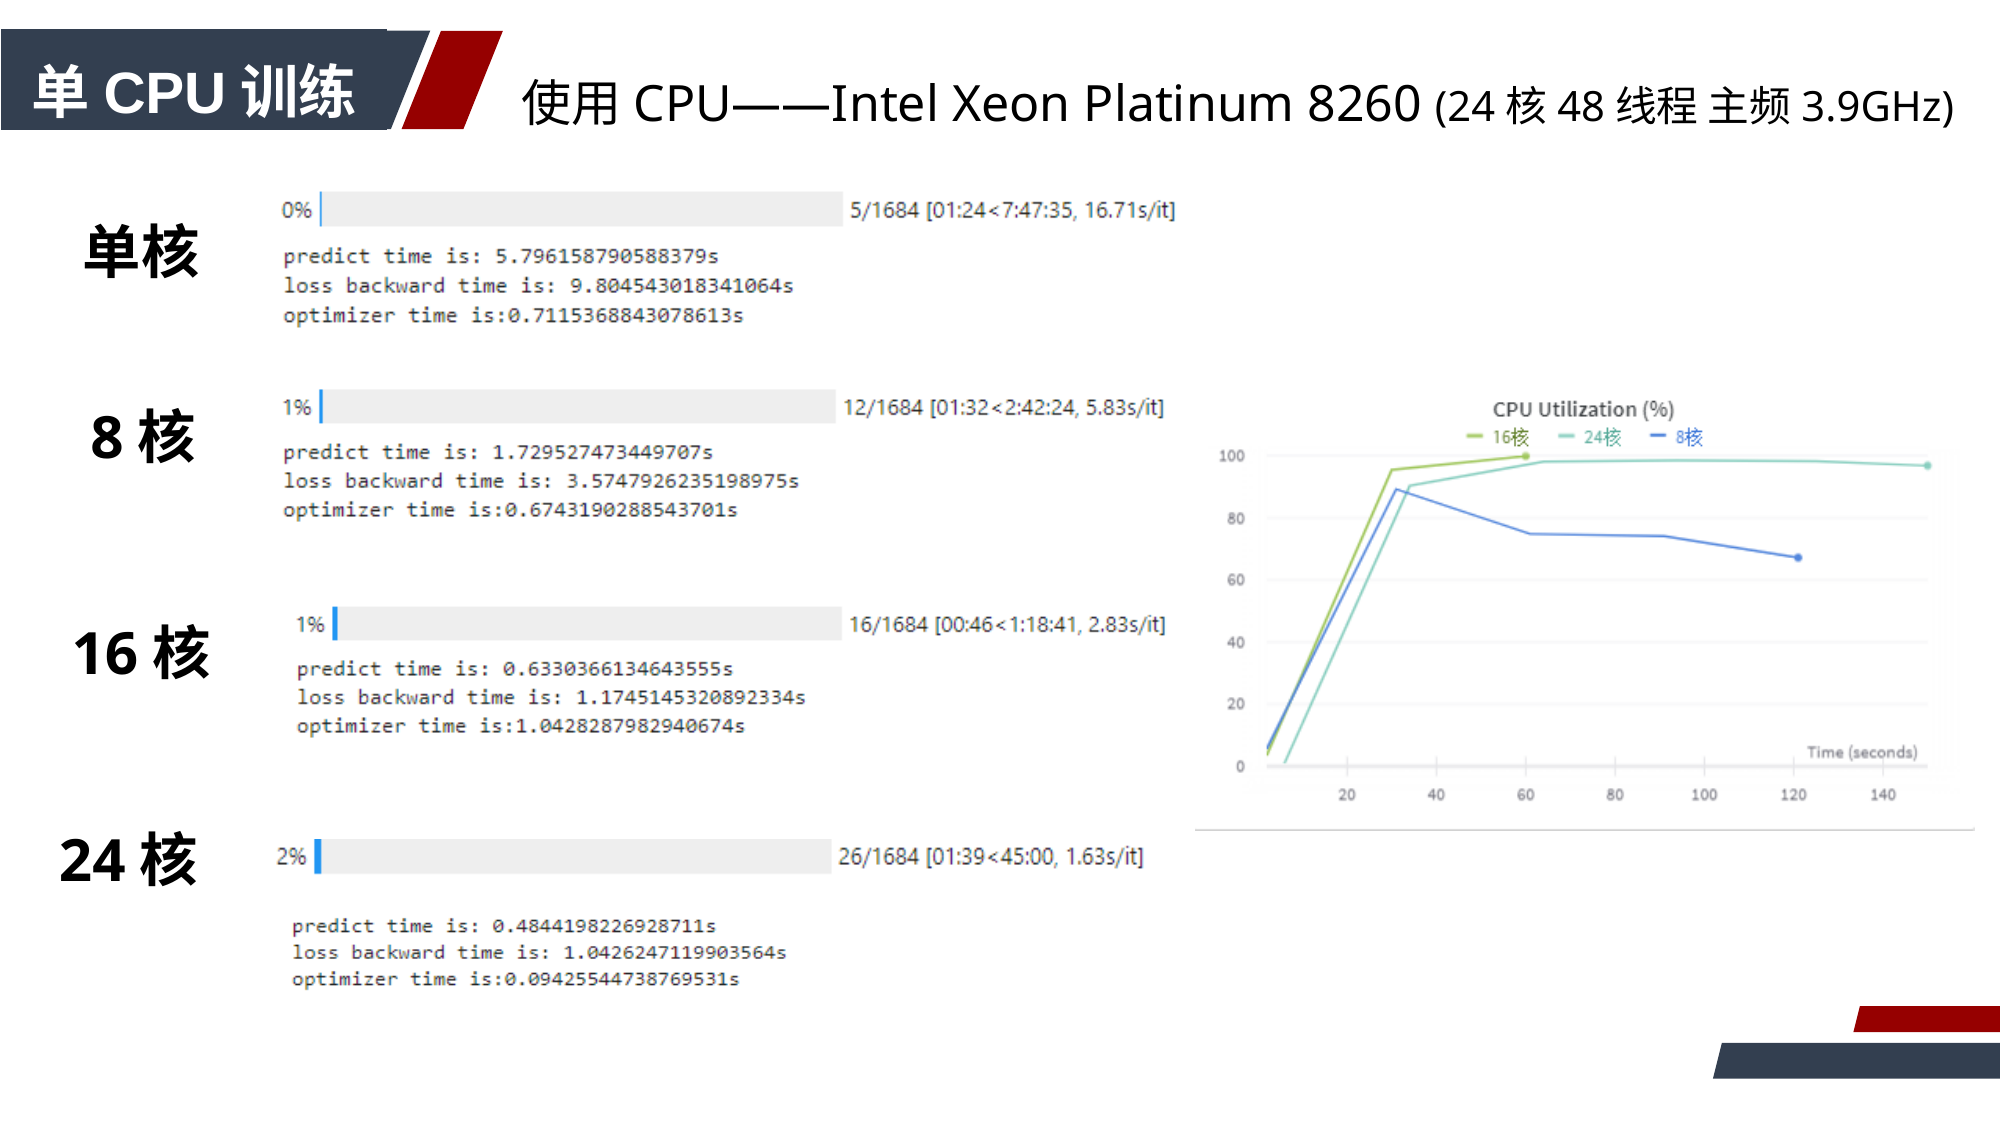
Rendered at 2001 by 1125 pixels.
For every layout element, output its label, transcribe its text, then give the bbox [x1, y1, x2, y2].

text_box 8核 [75, 392, 211, 478]
text_box 单核 [68, 207, 215, 293]
picture [268, 365, 1975, 831]
picture [285, 913, 1157, 998]
picture [268, 185, 1213, 340]
text_box [1852, 1004, 2000, 1034]
text_box 16核 [56, 608, 226, 694]
text_box [1711, 1041, 2000, 1080]
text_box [2, 30, 503, 130]
text_box 使用CPU——Intel Xeon Platinum 8260 (24核48线程 主频3.9GHz) [507, 34, 1998, 139]
picture [274, 597, 1189, 742]
text_box 24核 [44, 815, 213, 901]
picture [274, 839, 1189, 888]
